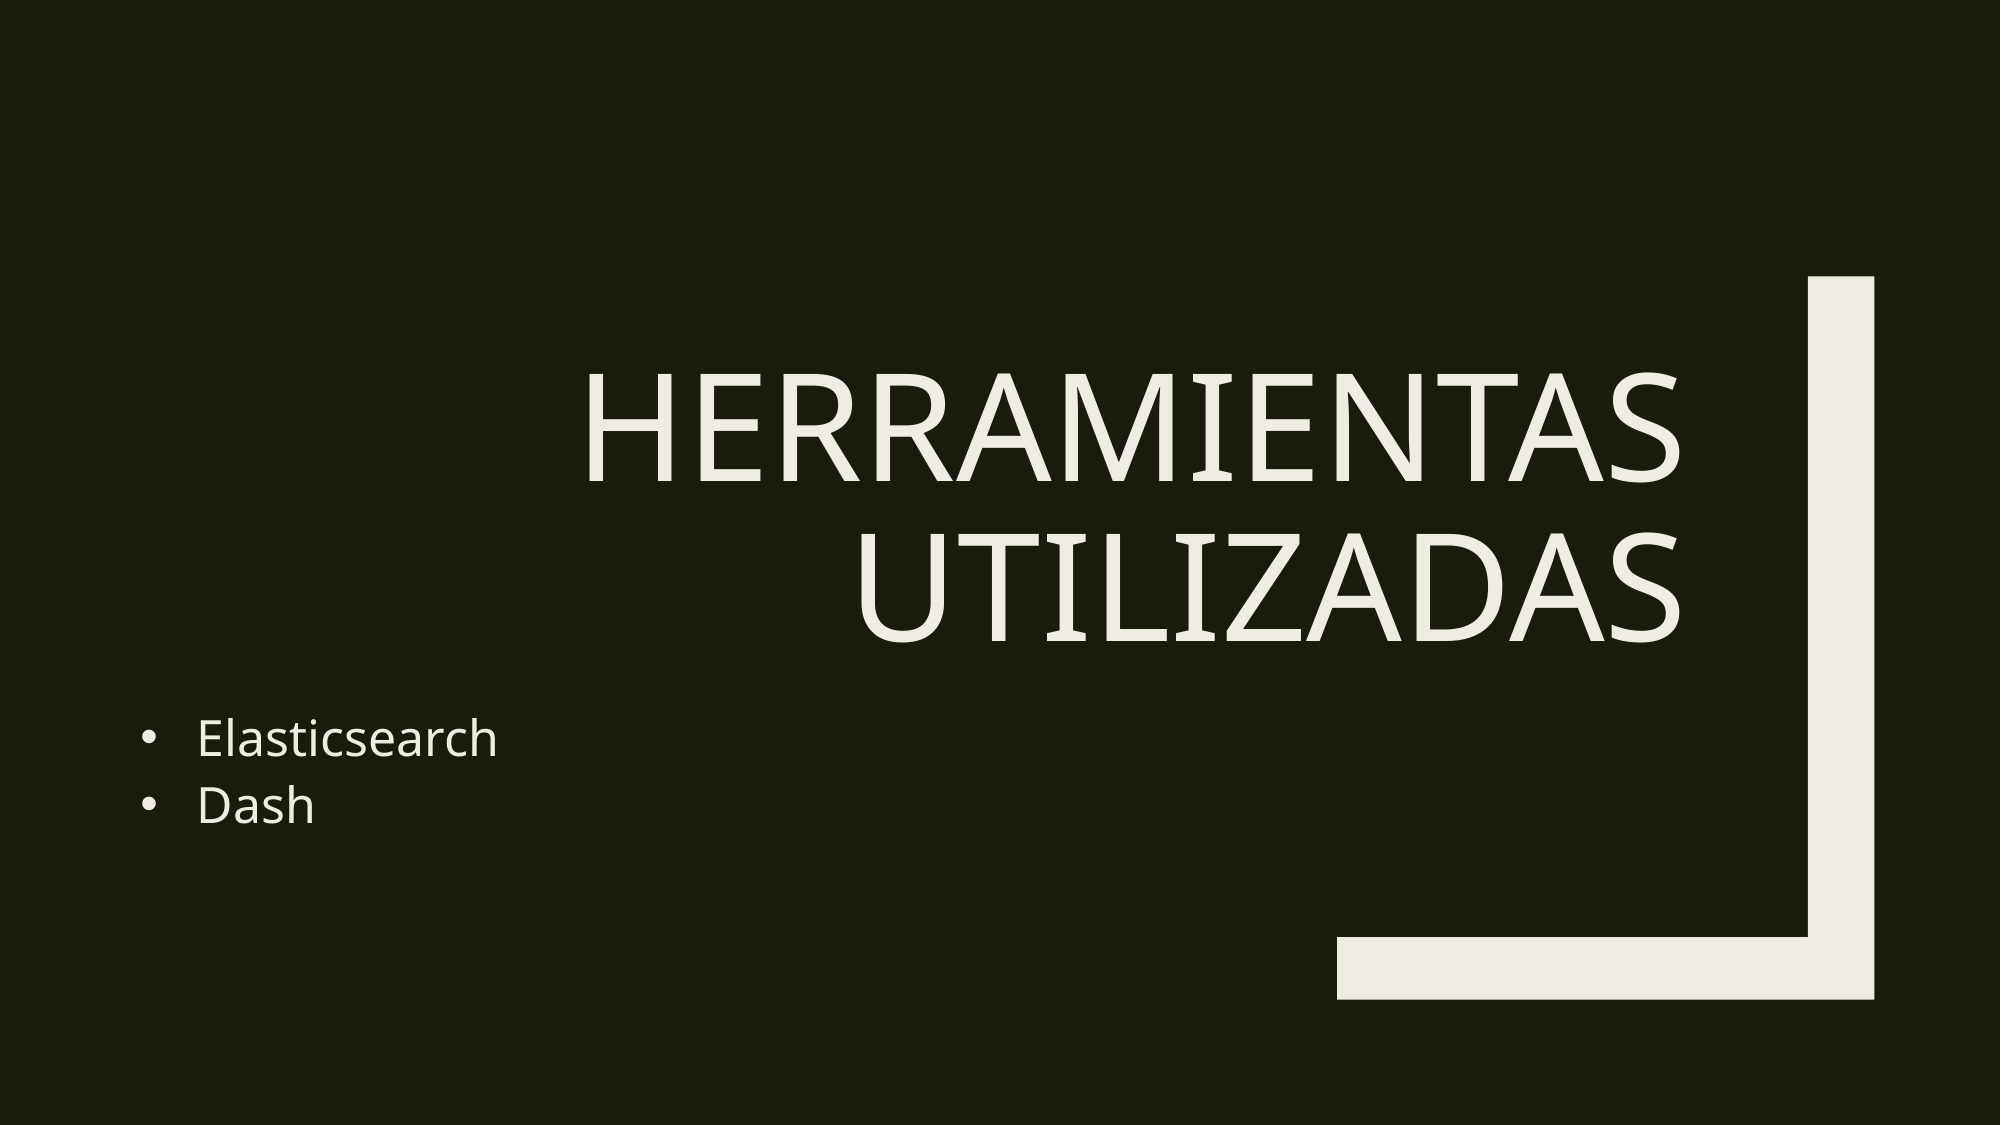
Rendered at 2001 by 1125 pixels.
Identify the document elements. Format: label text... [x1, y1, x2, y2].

title Herramientas utilizadas [125, 213, 1703, 682]
list Elasticsearch Dash [125, 691, 1703, 880]
